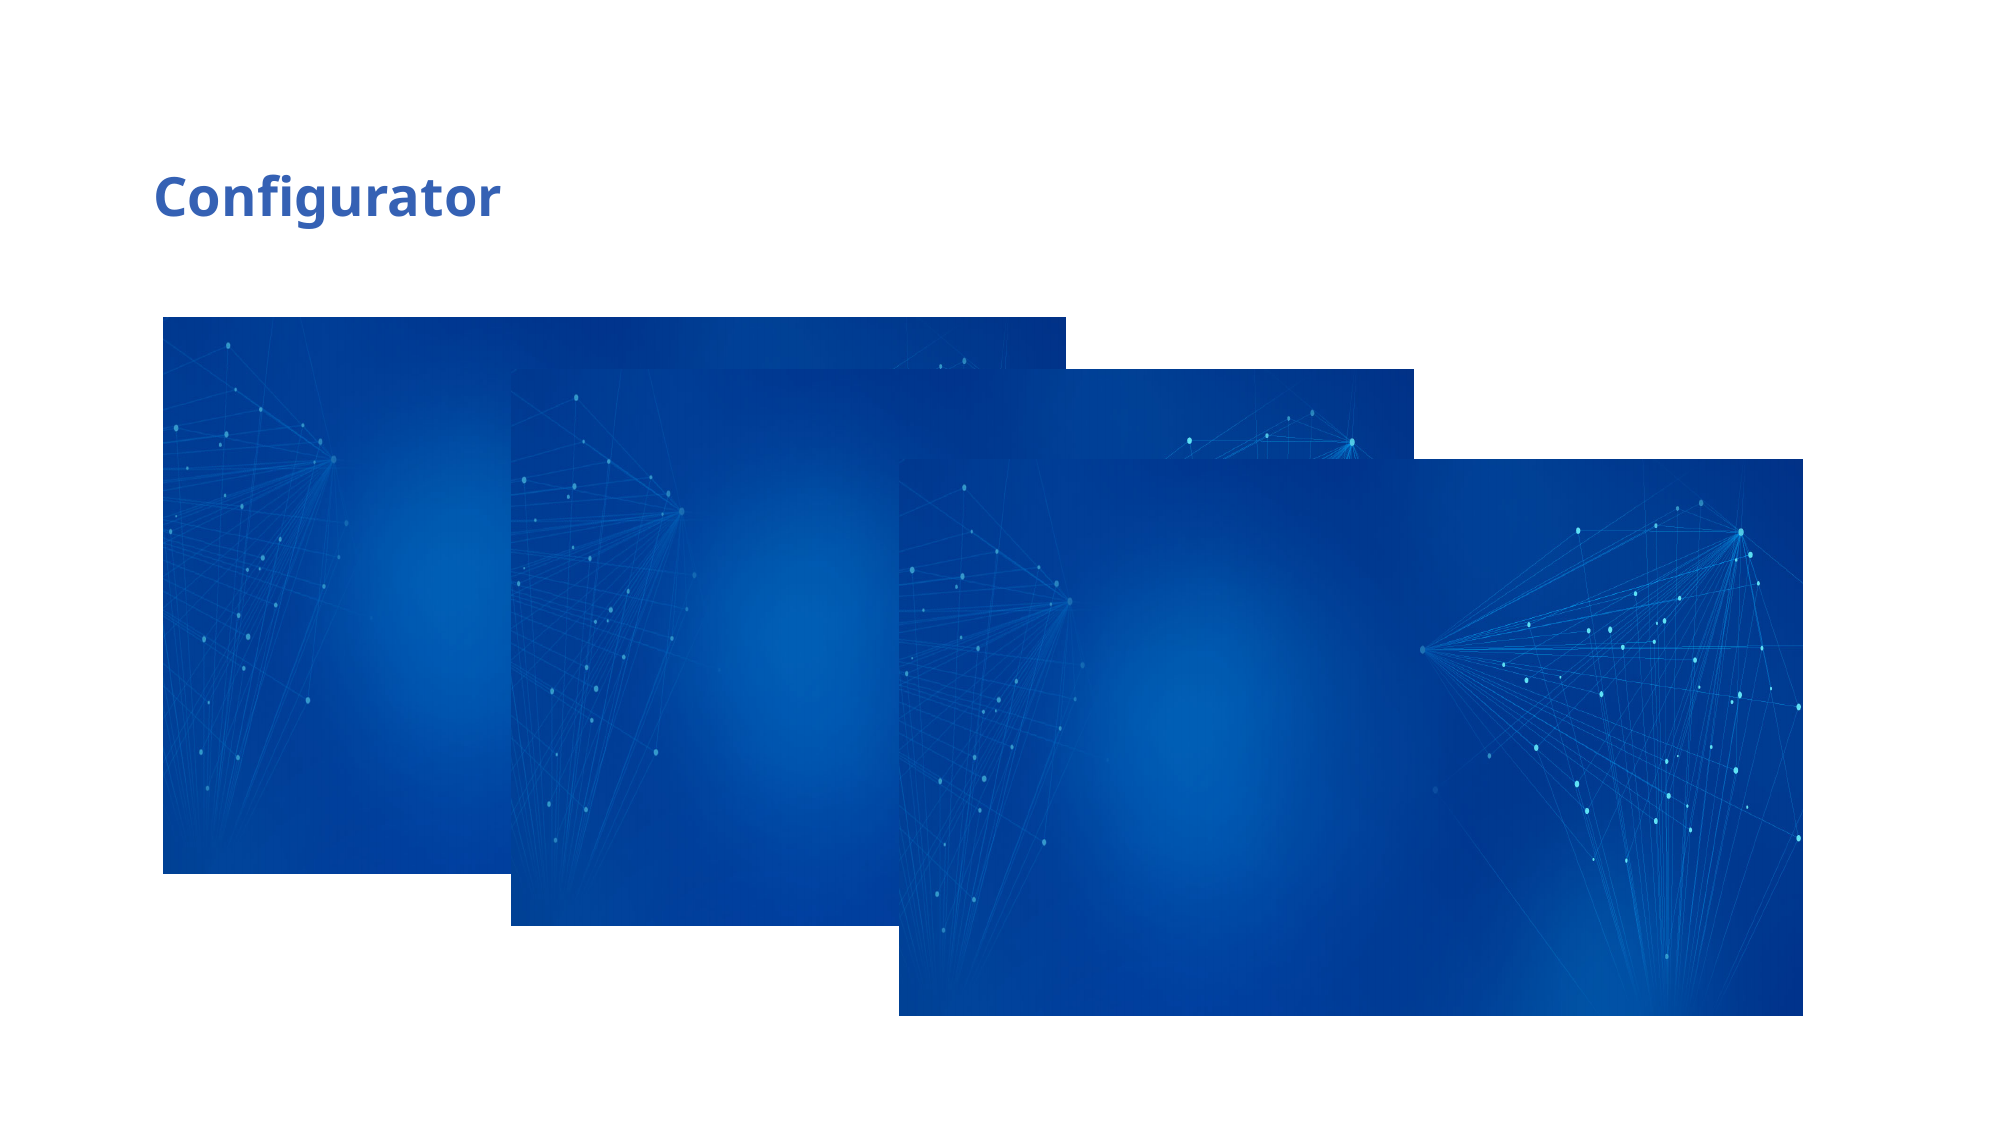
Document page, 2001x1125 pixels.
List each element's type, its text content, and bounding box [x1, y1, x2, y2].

picture [163, 317, 1803, 1016]
text_box Configurator [138, 122, 1803, 235]
